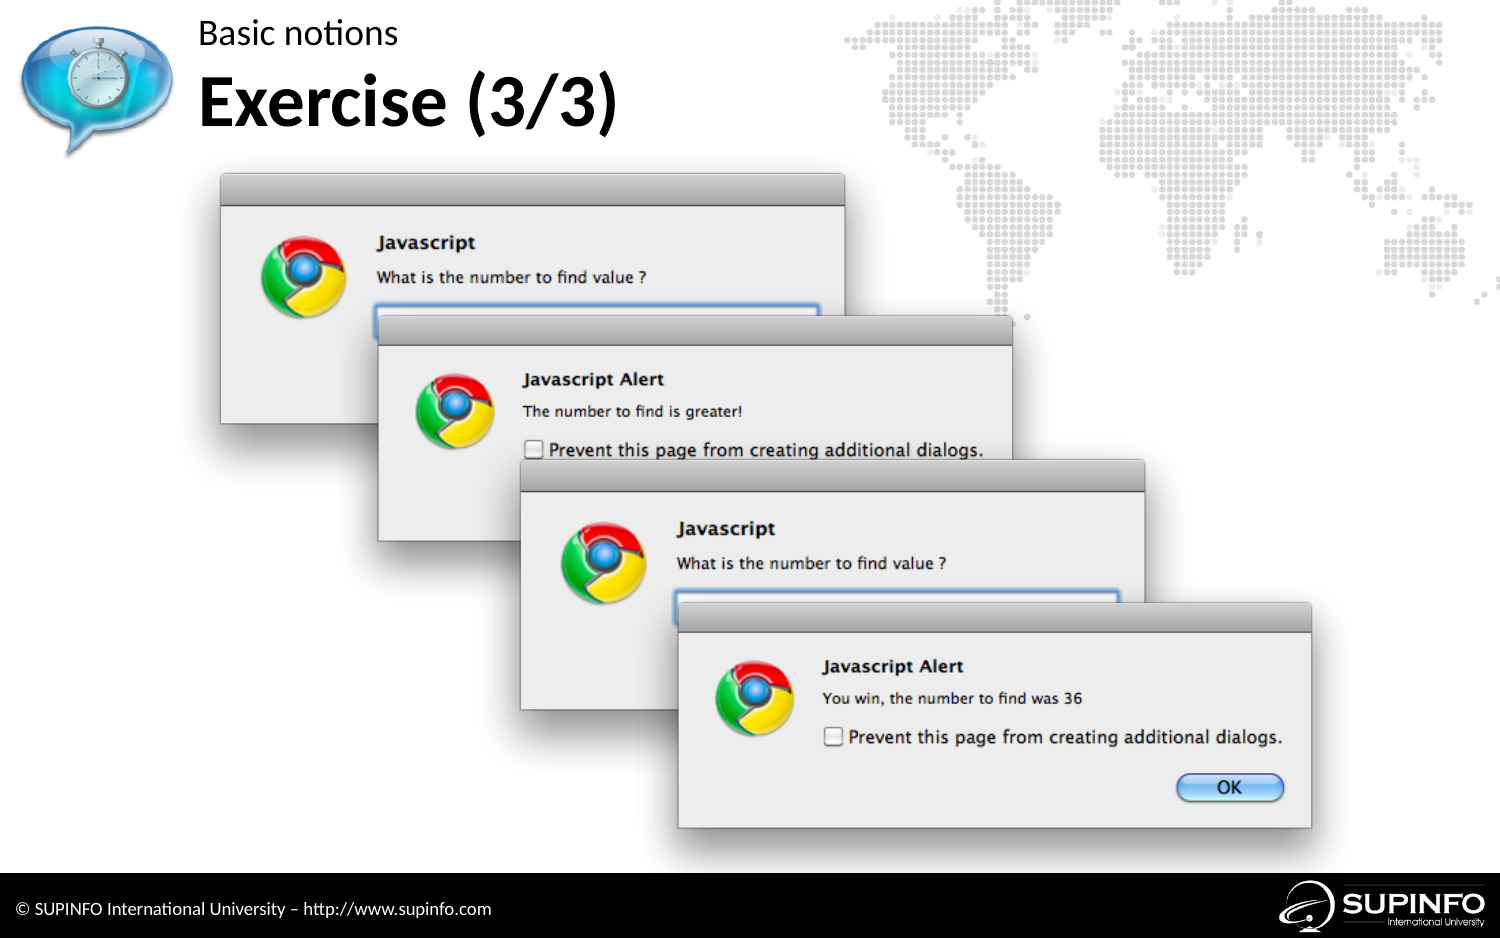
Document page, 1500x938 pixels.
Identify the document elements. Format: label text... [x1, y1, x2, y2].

list Basic notions [182, 0, 1460, 56]
title Exercise (3/3) [183, 56, 1459, 139]
picture [17, 0, 1500, 938]
